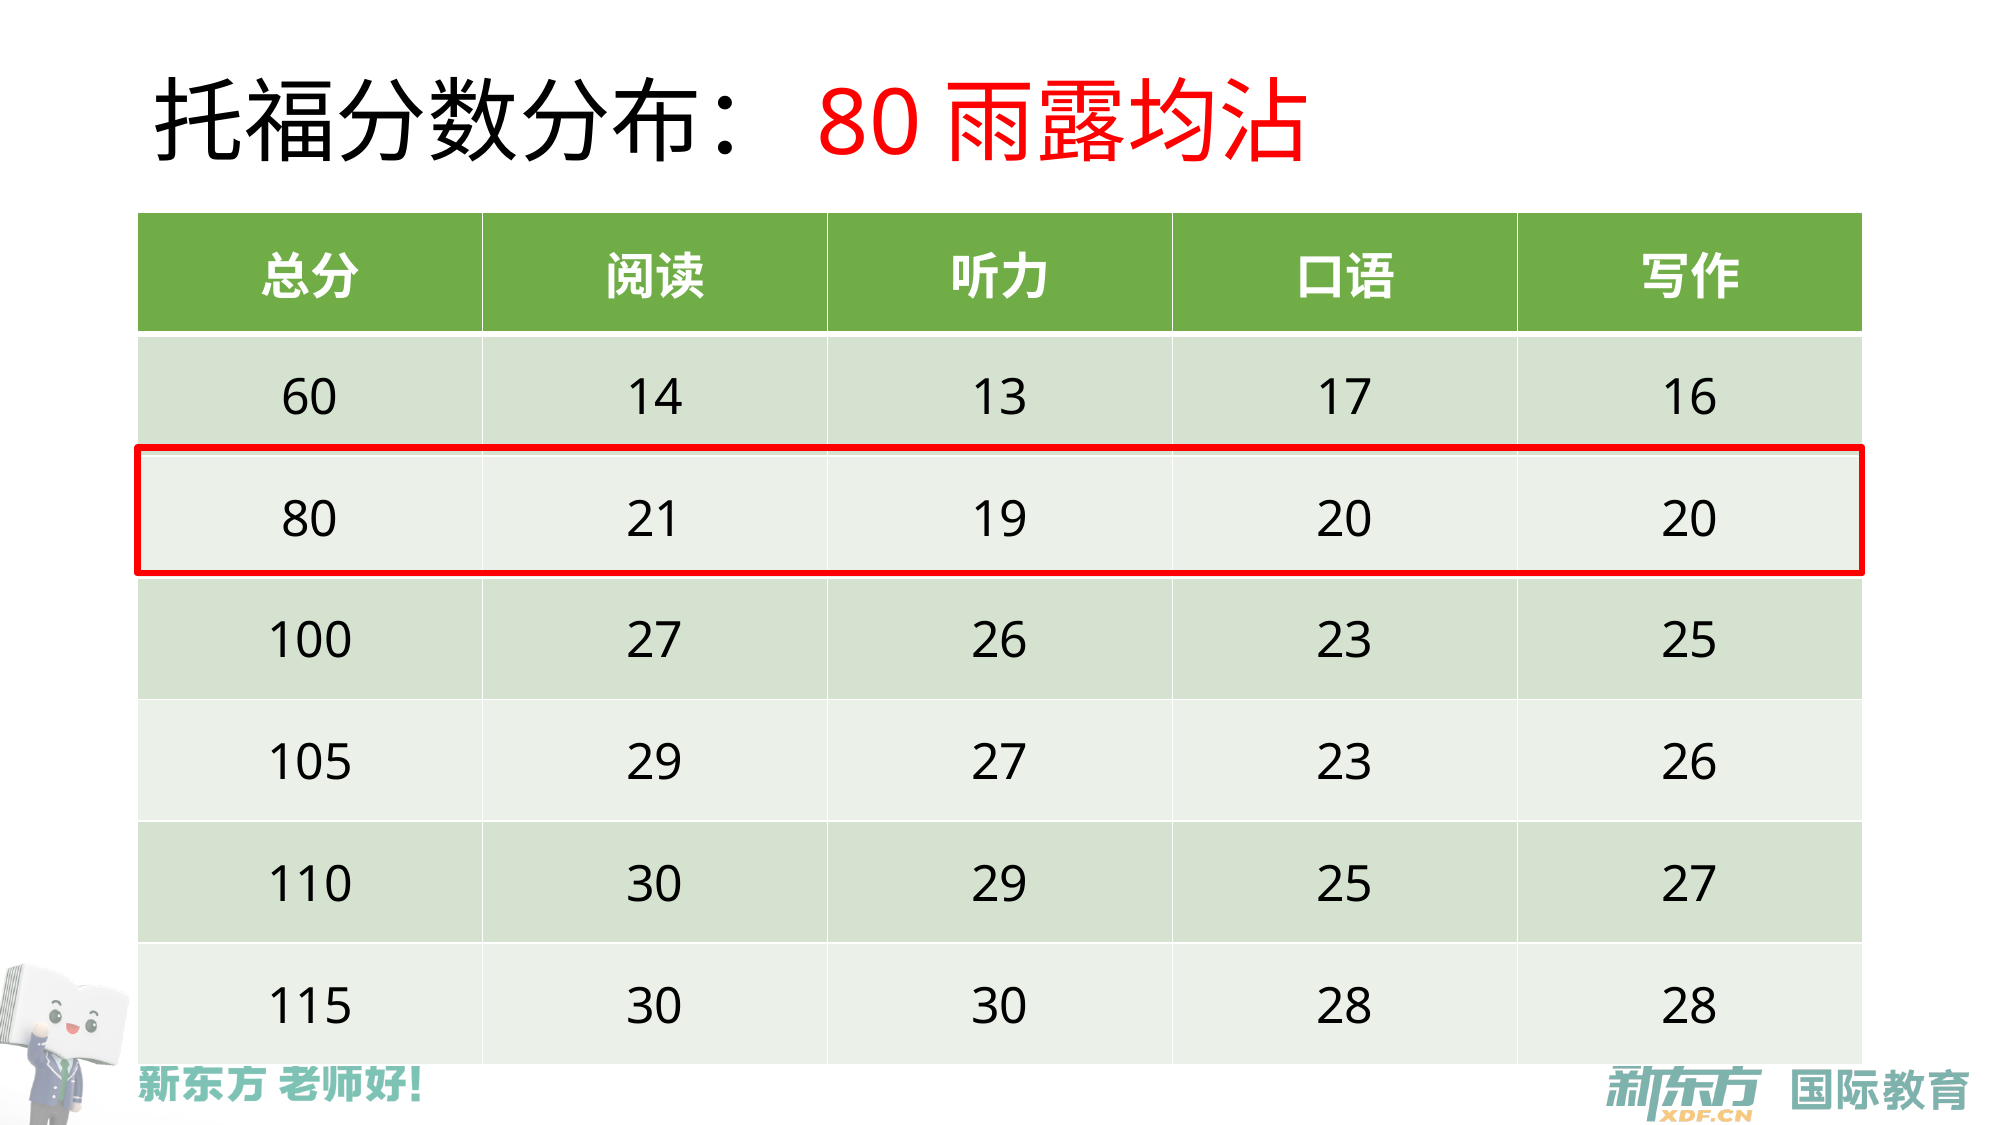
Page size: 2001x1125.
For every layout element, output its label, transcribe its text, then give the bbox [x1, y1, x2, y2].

table_cell 28 [1518, 944, 1862, 1064]
table_cell 110 [138, 822, 482, 942]
table_cell 16 [1518, 337, 1862, 447]
table_cell 17 [1173, 337, 1517, 447]
table_cell 20 [138, 1066, 420, 1102]
table_cell 115 [138, 944, 482, 1064]
table_header 听力 [828, 213, 1172, 331]
table_cell 27 [828, 700, 1172, 820]
table_cell 26 [828, 579, 1172, 699]
text_box [137, 447, 1863, 574]
table_cell 28 [1173, 944, 1517, 1064]
table_cell 23 [1173, 579, 1517, 699]
table_cell 30 [483, 822, 827, 942]
table_cell 25 [1518, 579, 1862, 699]
table_cell 27 [1518, 822, 1862, 942]
table_header 口语 [1173, 213, 1517, 331]
table_cell 60 [138, 337, 482, 447]
table_cell 13 [828, 337, 1172, 447]
table_cell 29 [828, 822, 1172, 942]
table_cell 14 [483, 337, 827, 447]
table_cell 27 [483, 579, 827, 699]
table_cell 30 [828, 944, 1172, 1064]
table_cell 105 [138, 700, 482, 820]
table_cell 29 [483, 700, 827, 820]
table_cell 26 [1518, 700, 1862, 820]
table_cell 100 [138, 579, 482, 699]
table_cell 23 [1173, 700, 1517, 820]
table_cell 25 [1173, 822, 1517, 942]
table_cell 30 [483, 944, 827, 1064]
title 托福分数分布：80雨露均沾 [137, 59, 1863, 190]
table_header 写作 [1518, 213, 1862, 331]
table_cell 20 [1572, 1036, 2000, 1125]
table_header 总分 [138, 213, 482, 331]
table_header 阅读 [483, 213, 827, 331]
